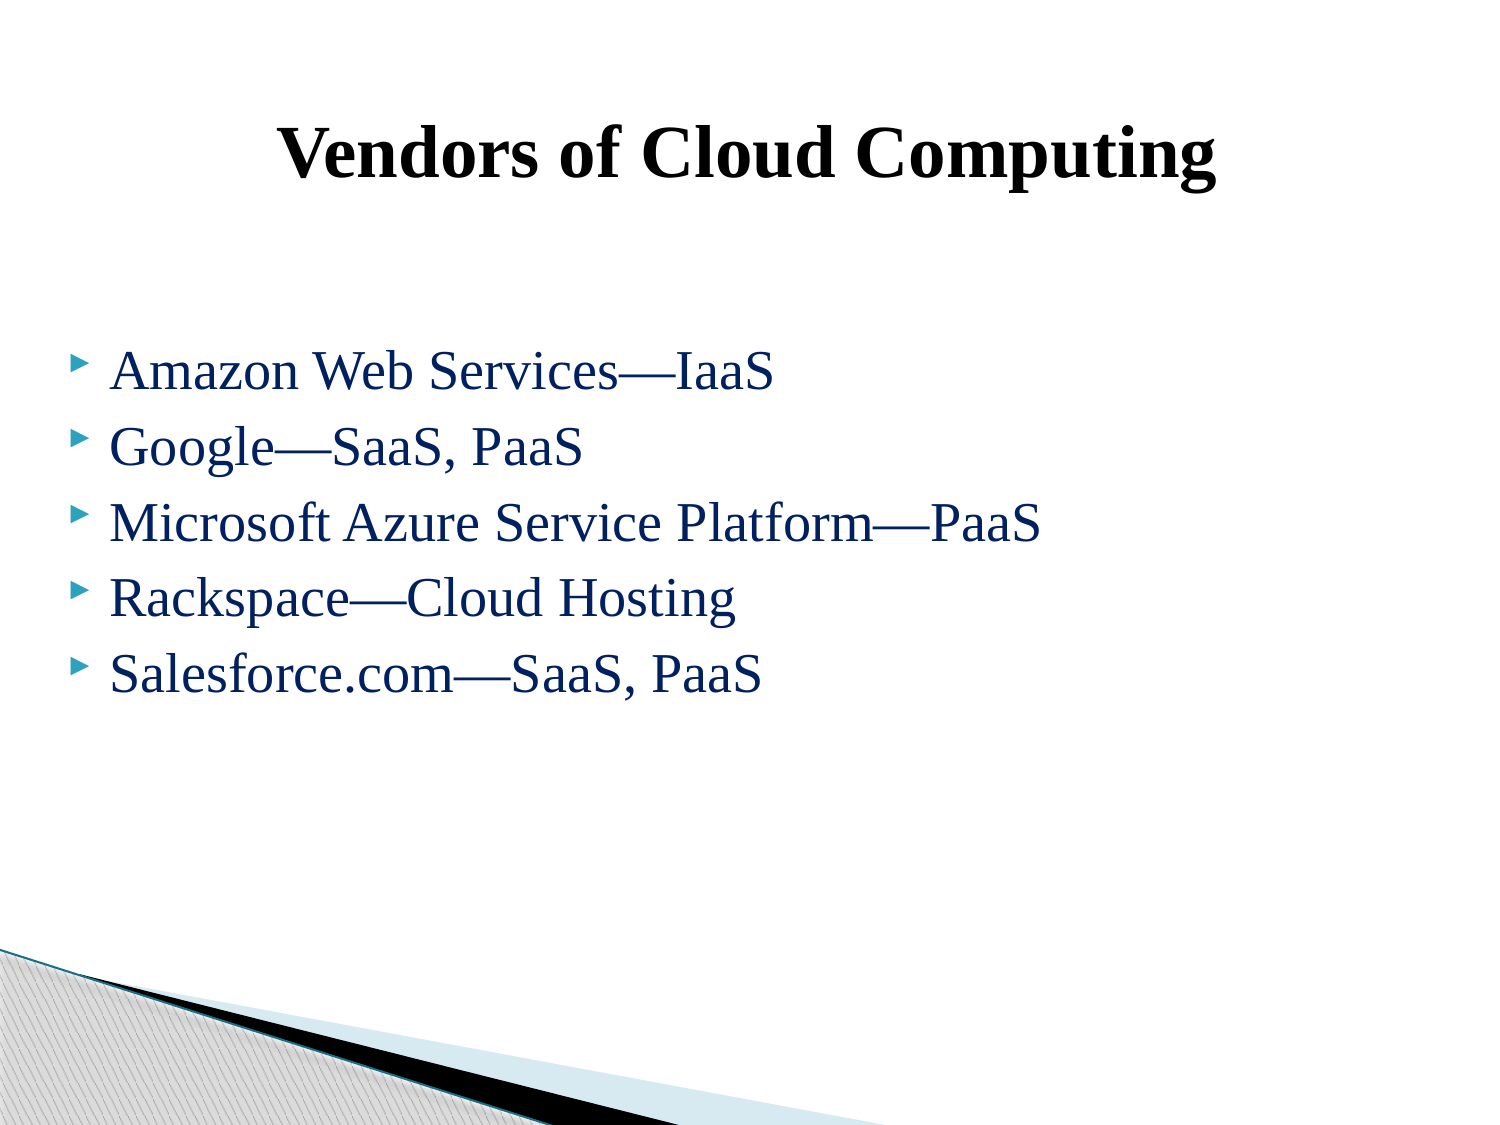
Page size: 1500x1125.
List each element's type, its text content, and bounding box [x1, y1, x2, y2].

title Vendors of Cloud Computing [28, 59, 1467, 236]
list Amazon Web Services—IaaS Google—SaaS, PaaS Microsoft Azure Service Platform—PaaS Rackspace—Cloud Hosting Salesforce.com—SaaS, PaaS [34, 249, 1500, 1028]
